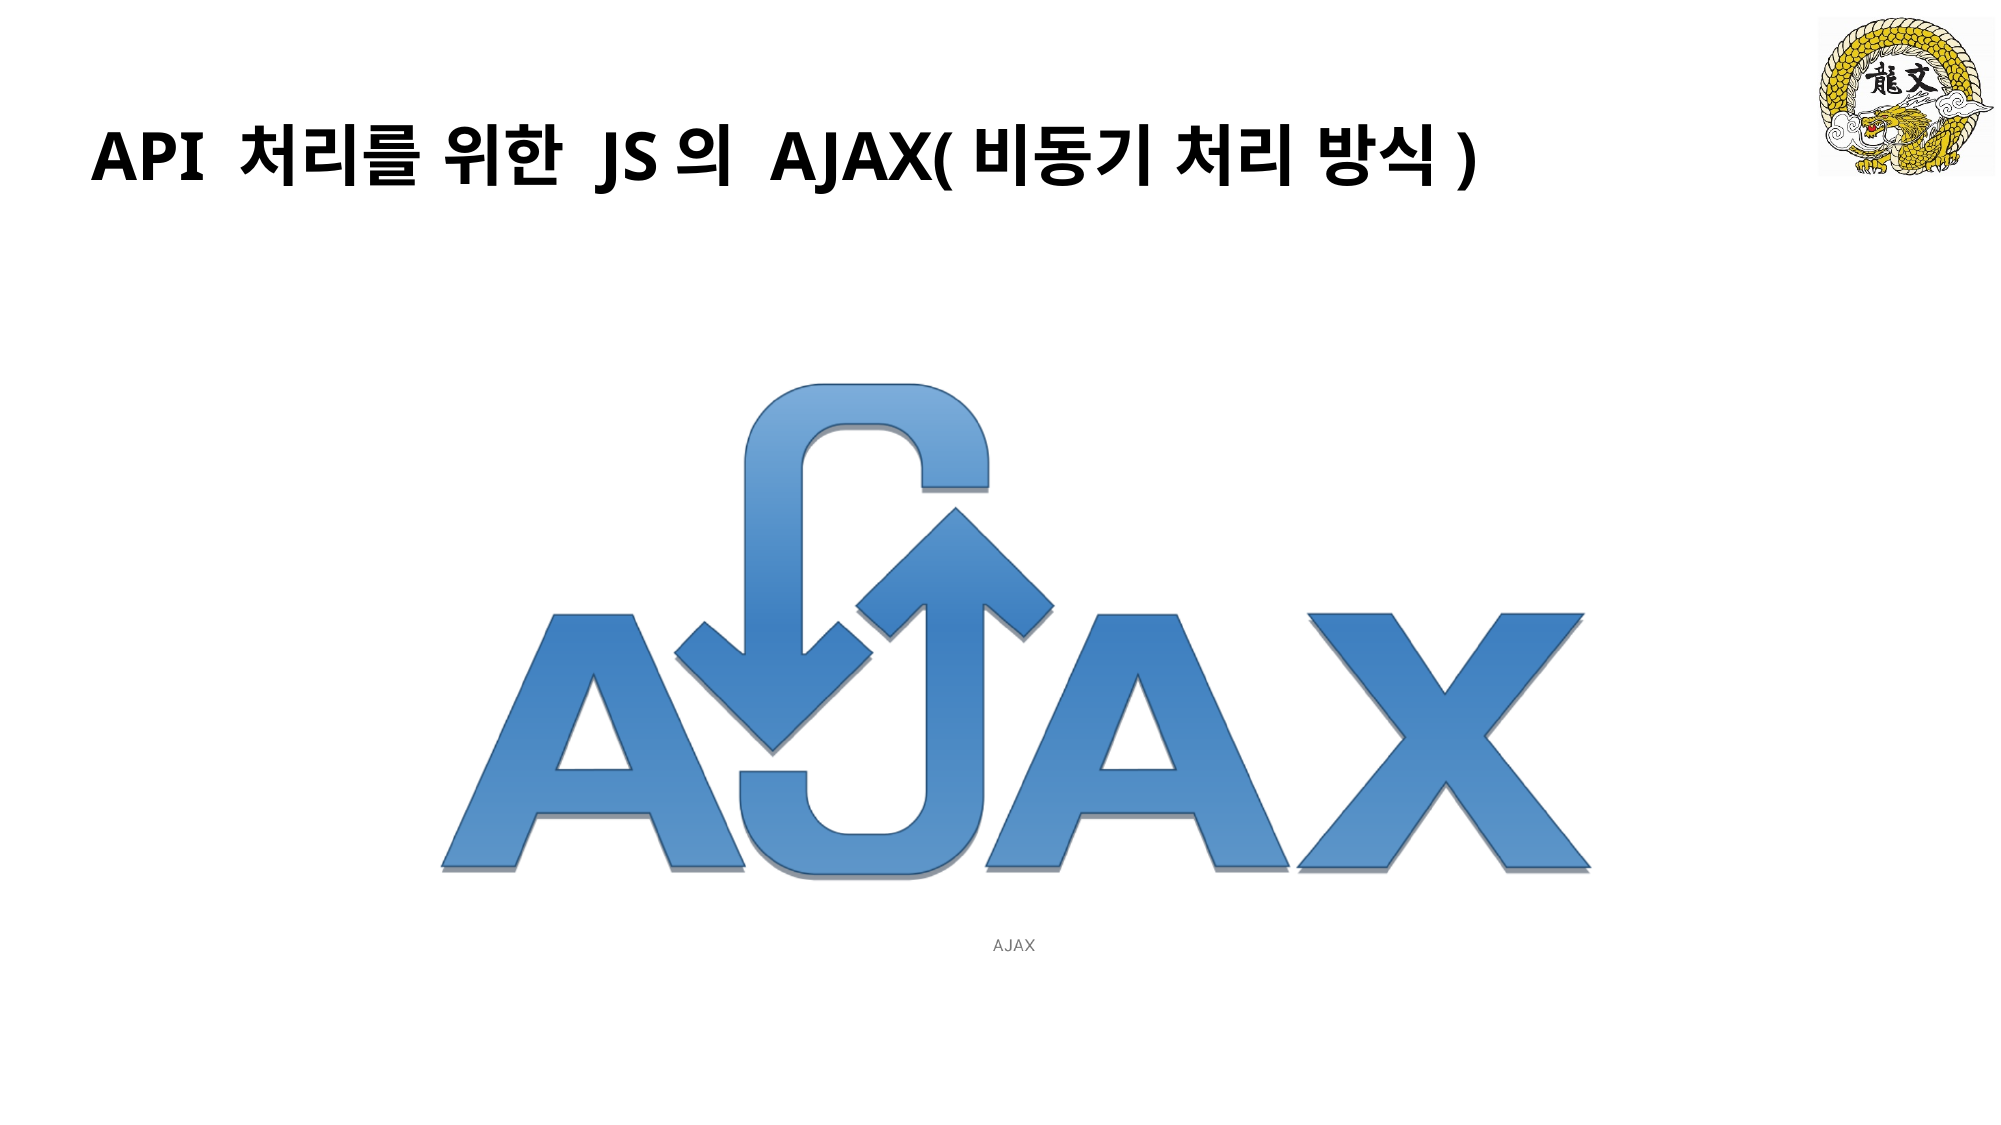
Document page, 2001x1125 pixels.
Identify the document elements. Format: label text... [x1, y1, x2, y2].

picture [1799, 0, 2000, 200]
picture [362, 263, 1638, 970]
text_box API 처리를 위한 JS의 AJAX(비동기 처리 방식) [77, 106, 1705, 201]
